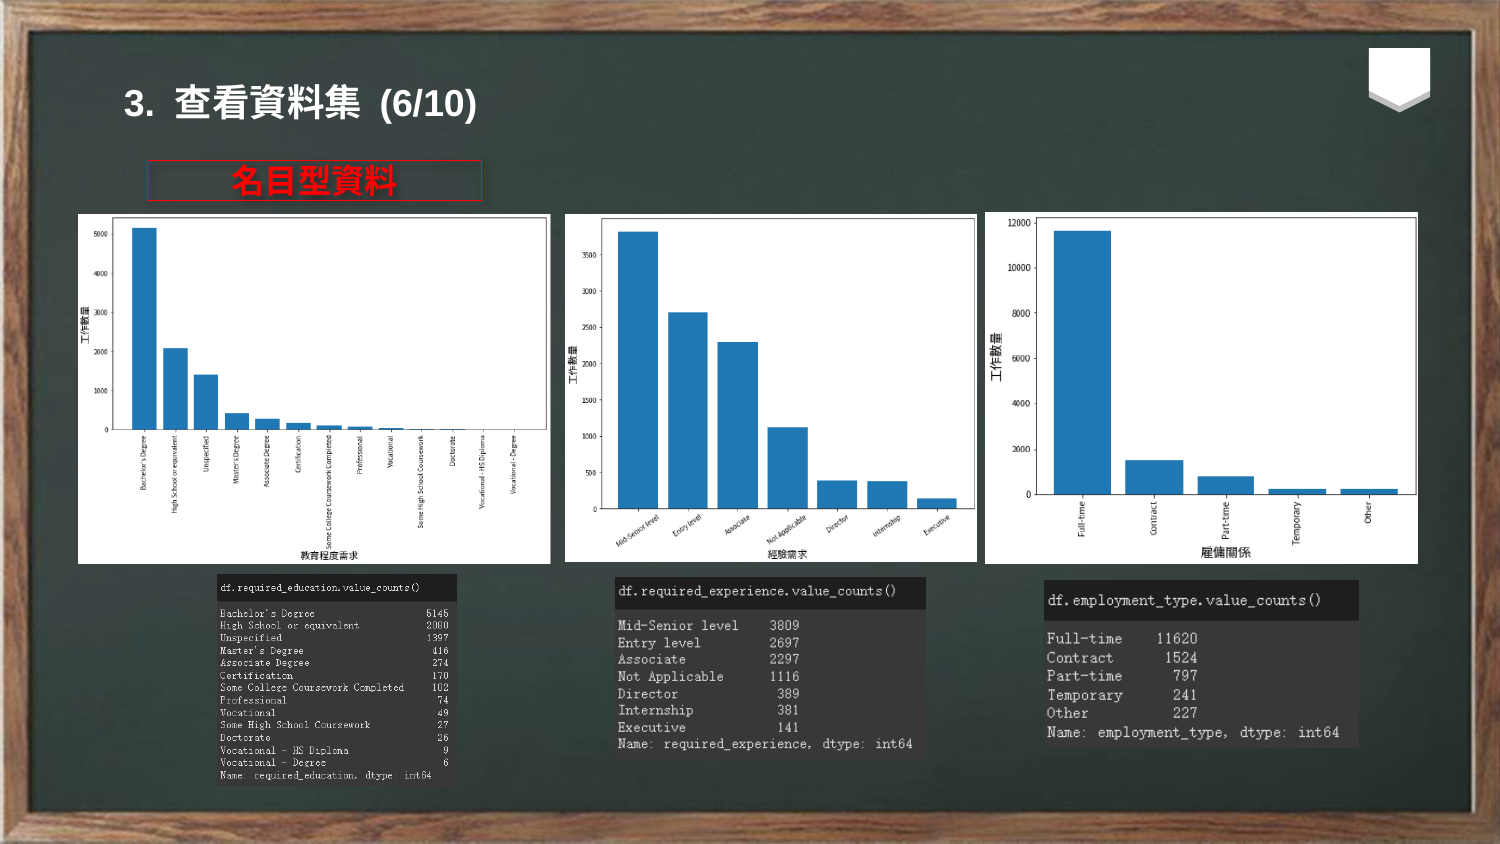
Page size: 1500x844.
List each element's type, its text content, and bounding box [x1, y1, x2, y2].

text_box 3. 查看資料集 (6/10) [123, 79, 514, 125]
text_box 名目型資料 [147, 160, 482, 201]
picture [0, 0, 1500, 844]
